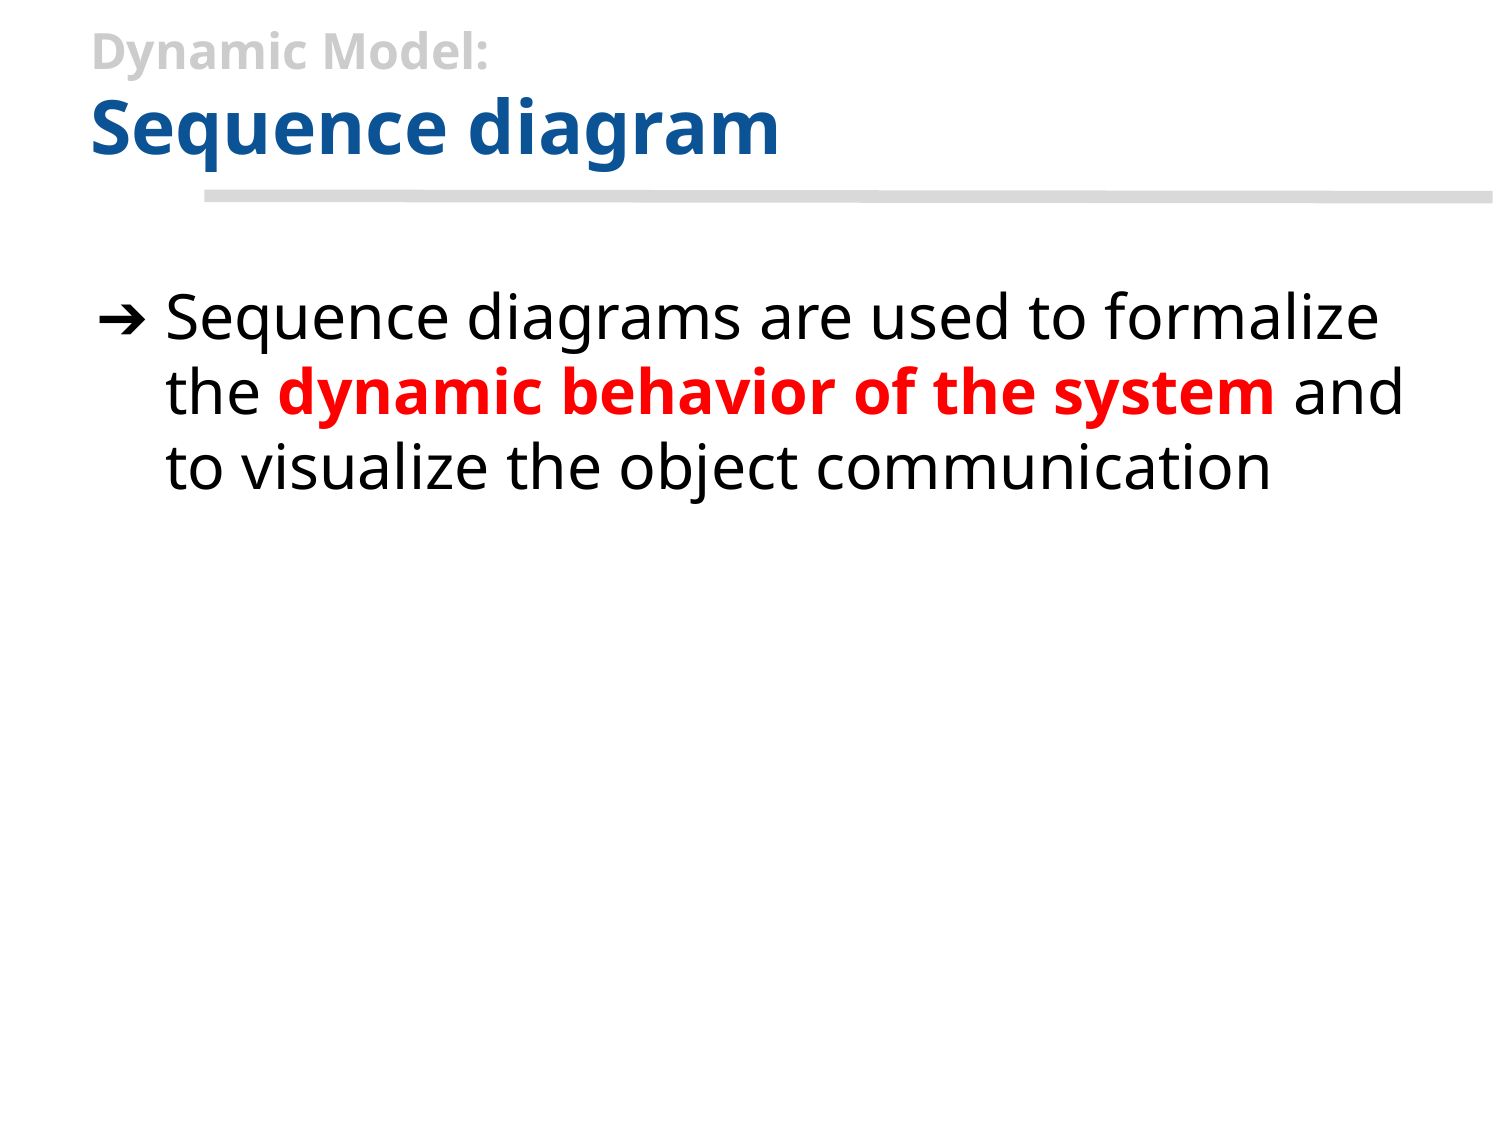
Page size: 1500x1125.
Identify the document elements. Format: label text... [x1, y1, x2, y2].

title Dynamic Model: Sequence diagram [75, 45, 1425, 185]
list Sequence diagrams are used to formalize the dynamic behavior of the system and to visualize the object communication [75, 262, 1425, 1078]
